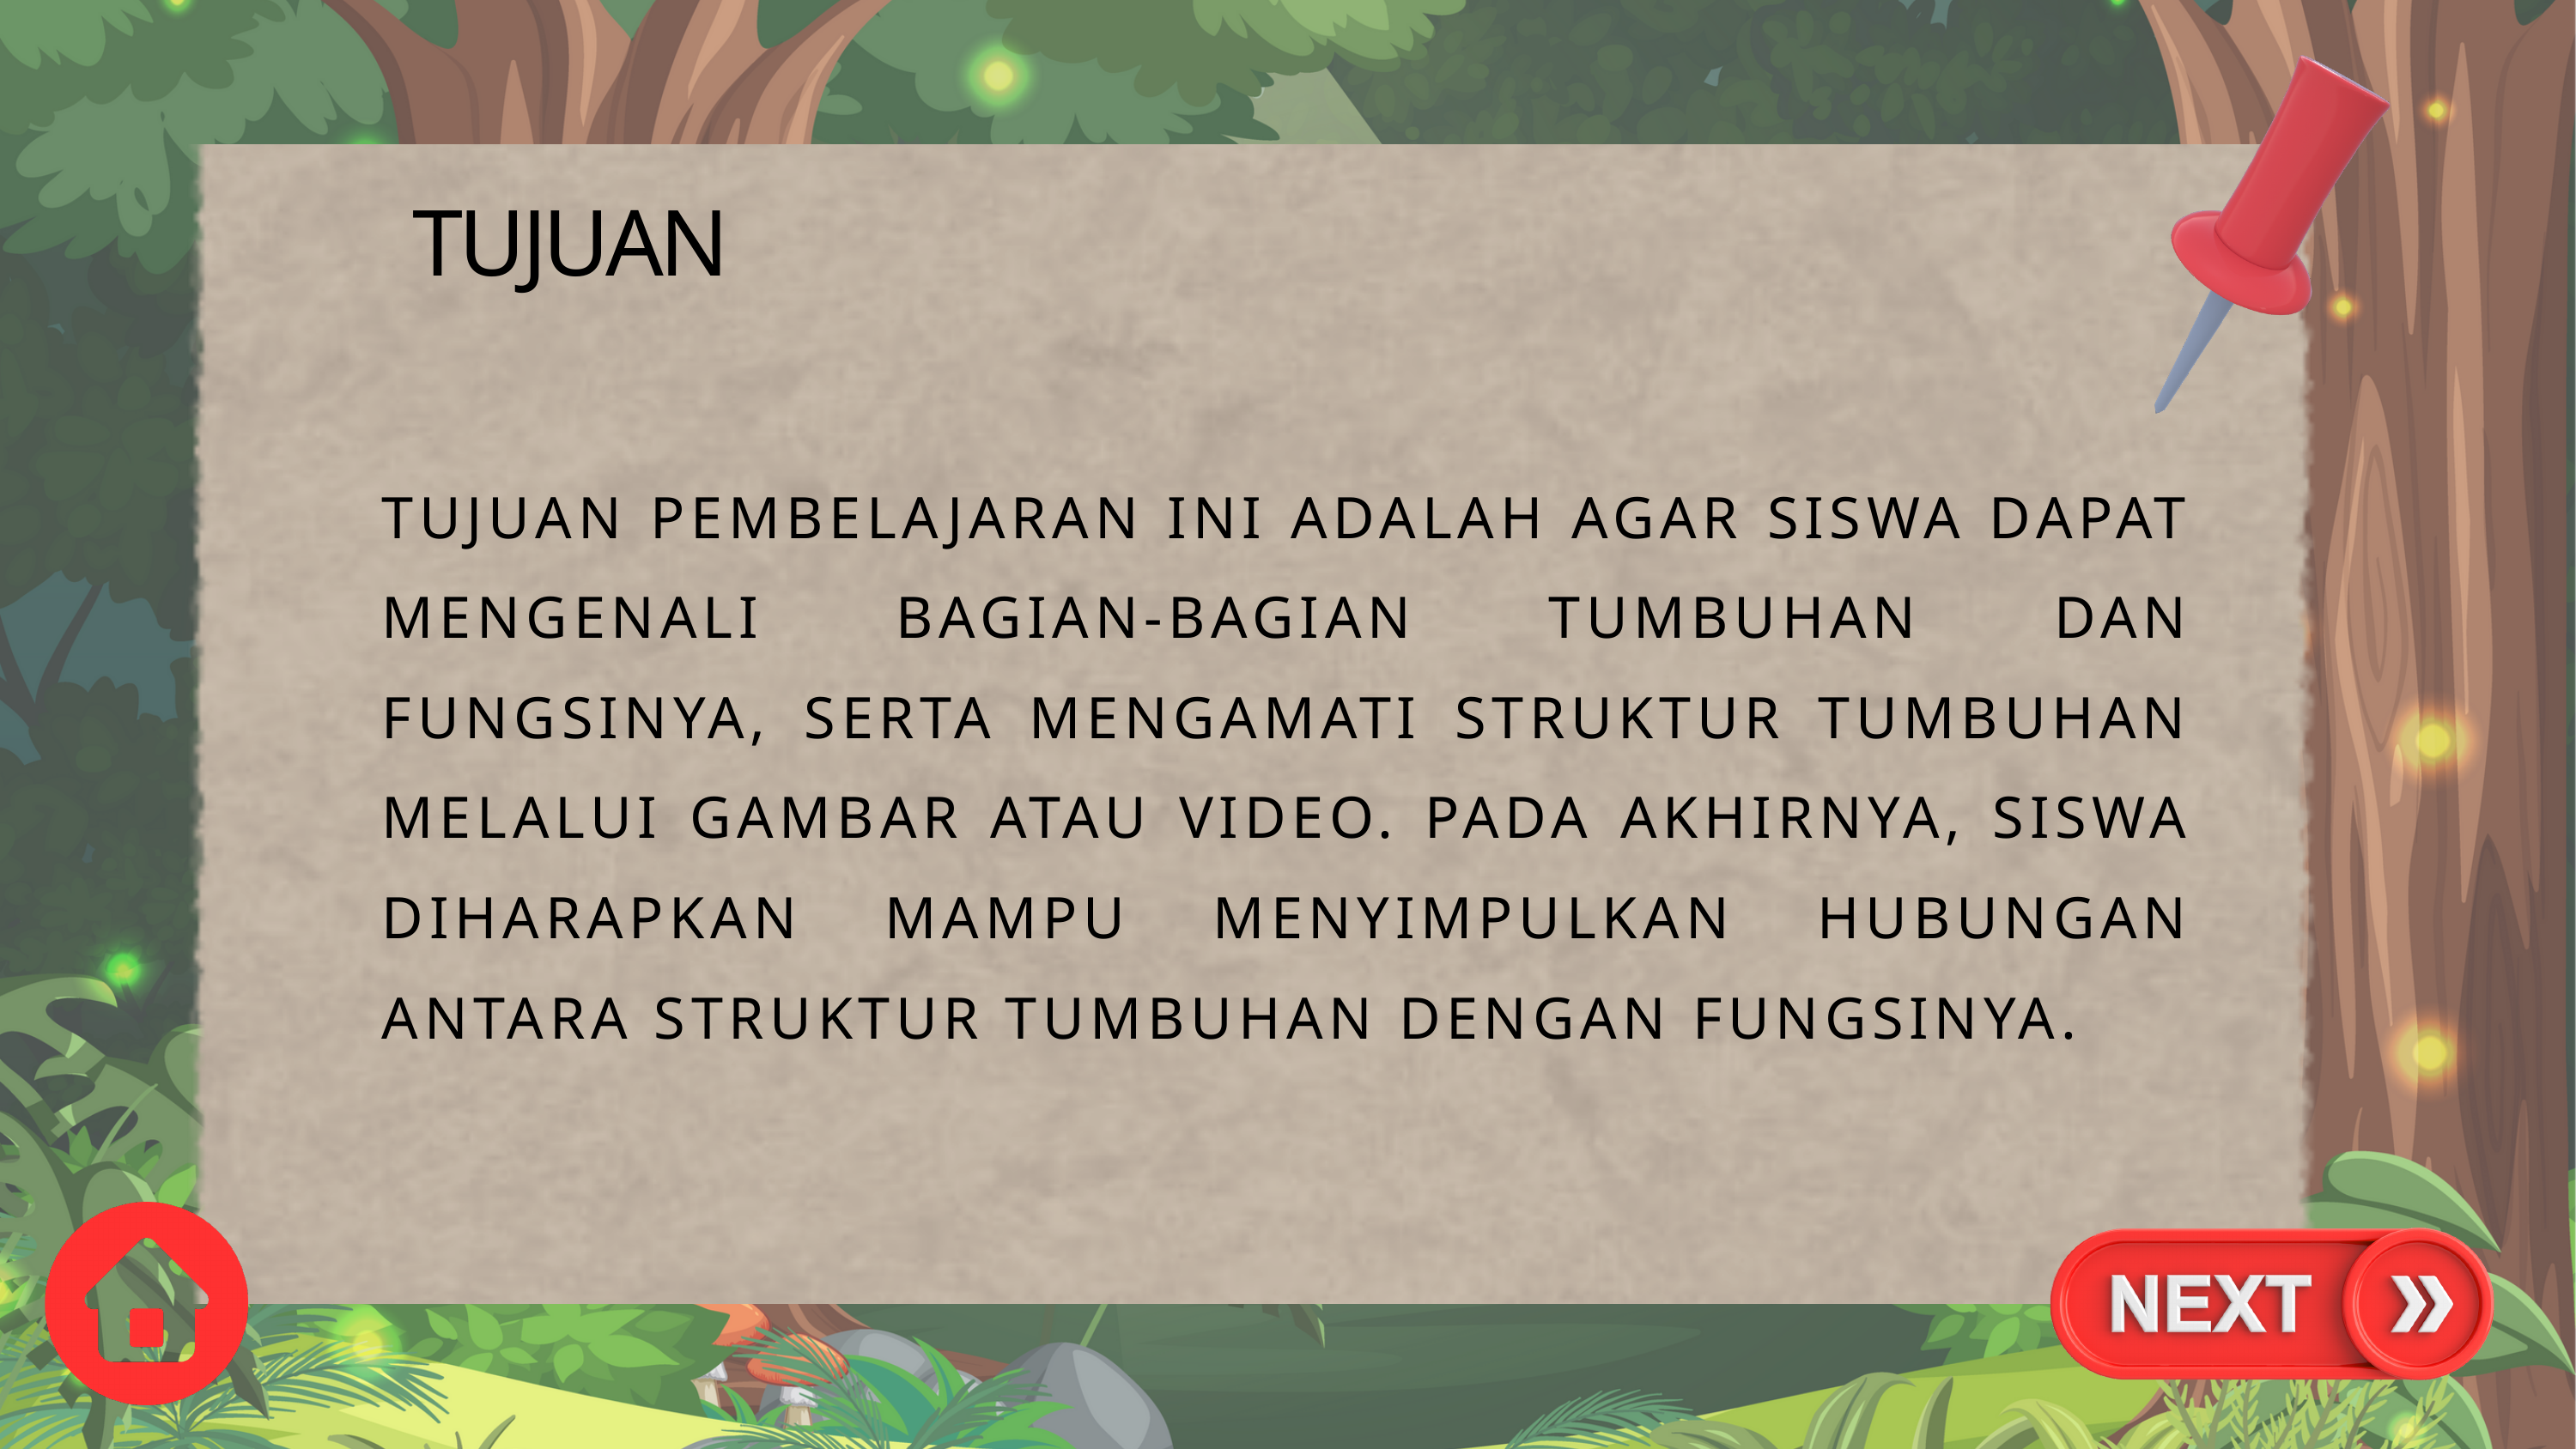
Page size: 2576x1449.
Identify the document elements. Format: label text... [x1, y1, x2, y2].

text_box [45, 1202, 248, 1405]
text_box [2050, 1228, 2494, 1380]
text_box [0, 0, 2576, 1449]
text_box TUJUAN PEMBELAJARAN INI ADALAH AGAR SISWA DAPAT MENGENALI BAGIAN-BAGIAN TUMBUHAN DAN FUNGSINYA, SERTA MENGAMATI STRUKTUR TUMBUHAN MELALUI GAMBAR ATAU VIDEO. PADA AKHIRNYA, SISWA DIHARAPKAN MAMPU MENYIMPULKAN HUBUNGAN ANTARA STRUKTUR TUMBUHAN DENGAN FUNGSINYA. [381, 449, 2194, 1051]
text_box [185, 144, 2320, 1304]
text_box [2154, 55, 2391, 414]
text_box TUJUAN [223, 166, 919, 294]
